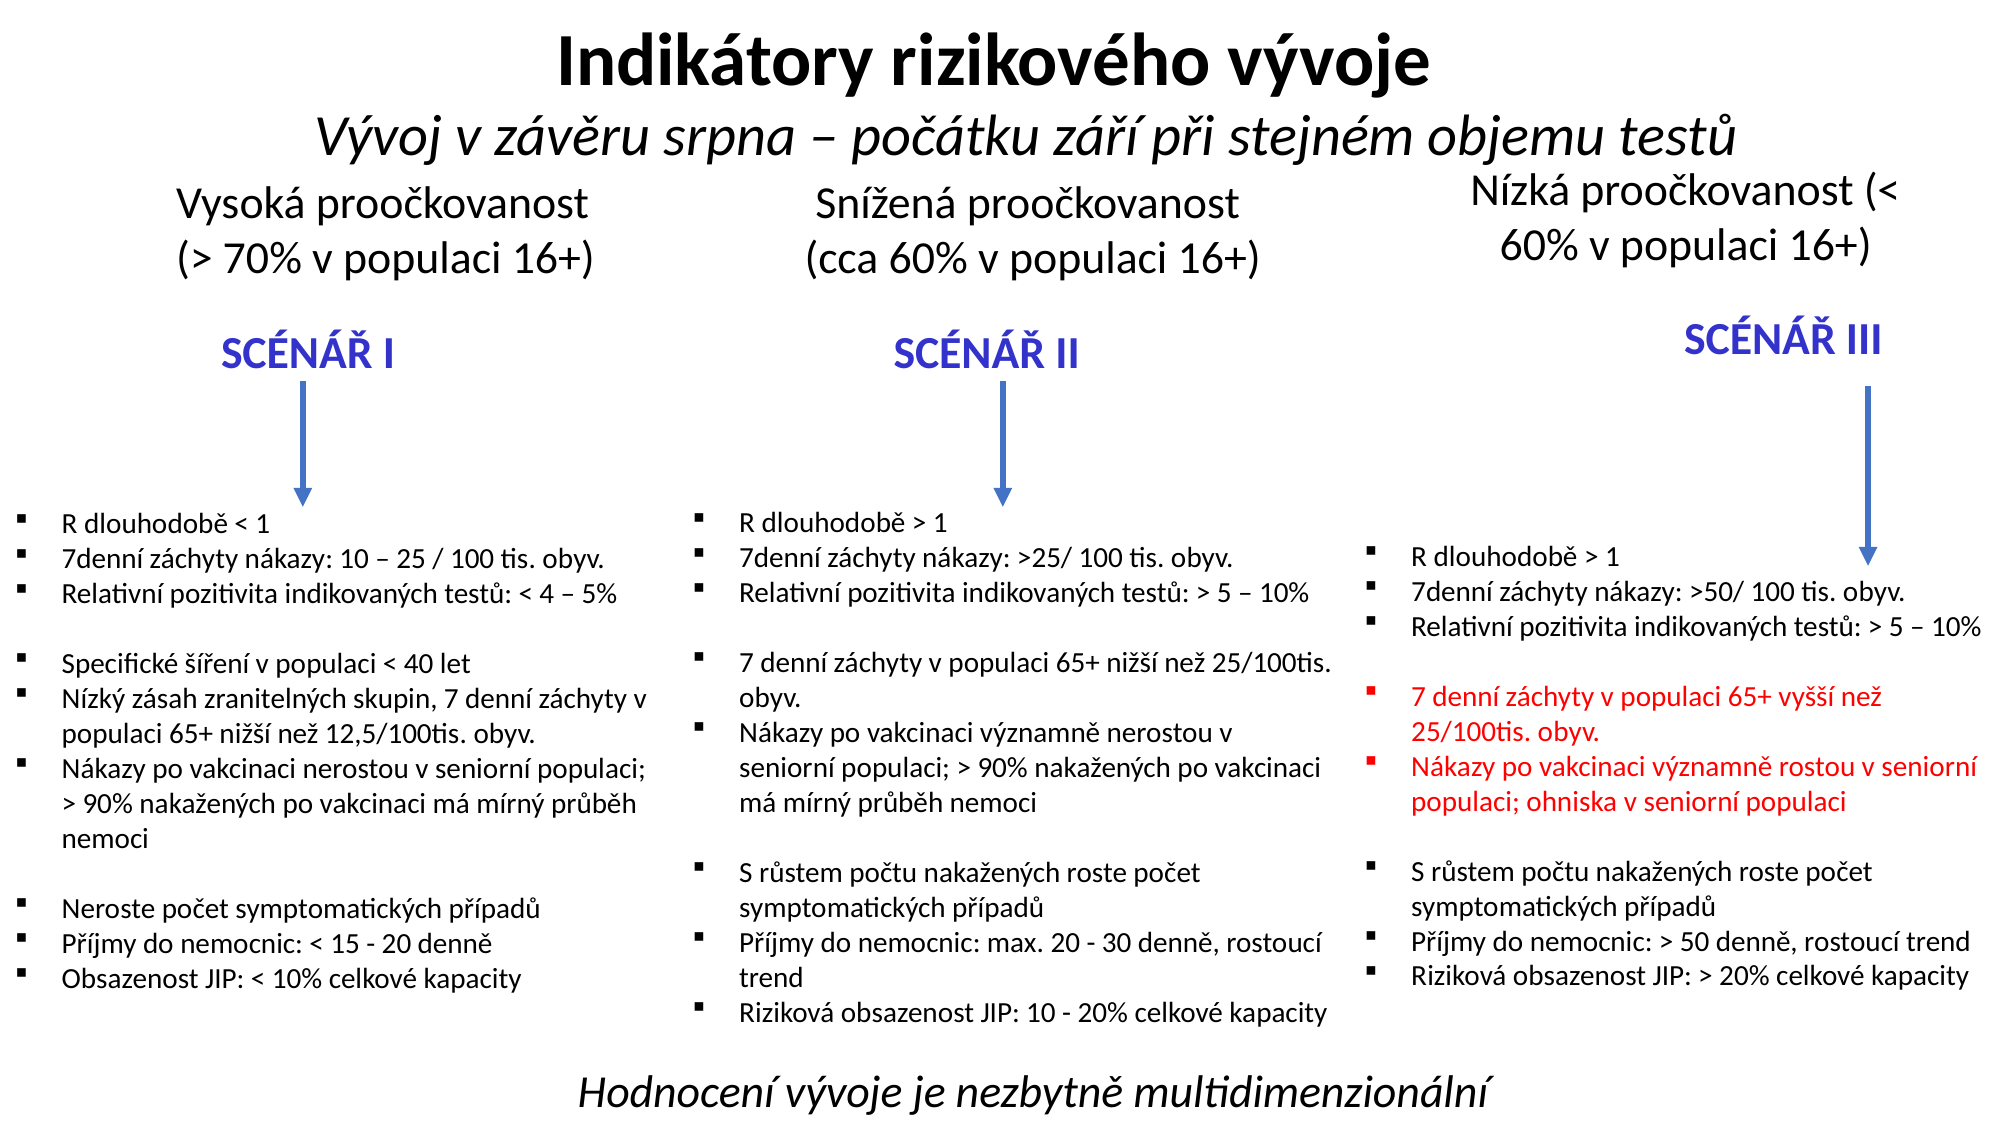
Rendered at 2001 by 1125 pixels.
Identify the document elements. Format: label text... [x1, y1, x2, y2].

text_box Indikátory rizikového vývoje [27, 2, 1978, 108]
text_box Hodnocení vývoje je nezbytně multidimenzionální [274, 1054, 1792, 1124]
text_box SCÉNÁŘ II [878, 315, 1188, 385]
text_box R dlouhodobě < 1 7denní záchyty nákazy: 10 – 25 / 100 tis. obyv. Relativní pozitivita indikovaných testů: < 4 – 5% Specifické šíření v populaci < 40 let Nízký zásah zranitelných skupin, 7 denní záchyty v populaci 65+ nižší než 12,5/100tis. obyv. Nákazy po vakcinaci nerostou v seniorní populaci; > 90% nakažených po vakcinaci má mírný průběh nemoci Neroste počet symptomatických případů Příjmy do nemocnic: < 15 - 20 denně Obsazenost JIP: < 10% celkové kapacity [0, 497, 672, 1002]
text_box SCÉNÁŘ III [1669, 301, 1978, 372]
text_box R dlouhodobě > 1 7denní záchyty nákazy: >25/ 100 tis. obyv. Relativní pozitivita indikovaných testů: > 5 – 10% 7 denní záchyty v populaci 65+ nižší než 25/100tis. obyv. Nákazy po vakcinaci významně nerostou v seniorní populaci; > 90% nakažených po vakcinaci má mírný průběh nemoci S růstem počtu nakažených roste počet symptomatických případů Příjmy do nemocnic: max. 20 - 30 denně, rostoucí trend Riziková obsazenost JIP: 10 - 20% celkové kapacity [677, 496, 1350, 1036]
text_box Snížená proočkovanost (cca 60% v populaci 16+) [786, 174, 1280, 291]
text_box Vysoká proočkovanost (> 70% v populaci 16+) [161, 165, 622, 291]
text_box Vývoj v závěru srpna – počátku září při stejném objemu testů [274, 89, 1792, 174]
text_box Nízká proočkovanost (< 60% v populaci 16+) [1455, 152, 1916, 277]
text_box R dlouhodobě > 1 7denní záchyty nákazy: >50/ 100 tis. obyv. Relativní pozitivita indikovaných testů: > 5 – 10% 7 denní záchyty v populaci 65+ vyšší než 25/100tis. obyv. Nákazy po vakcinaci významně rostou v seniorní populaci; ohniska v seniorní populaci S růstem počtu nakažených roste počet symptomatických případů Příjmy do nemocnic: > 50 denně, rostoucí trend Riziková obsazenost JIP: > 20% celkové kapacity [1349, 529, 2000, 1000]
text_box SCÉNÁŘ I [206, 315, 515, 385]
